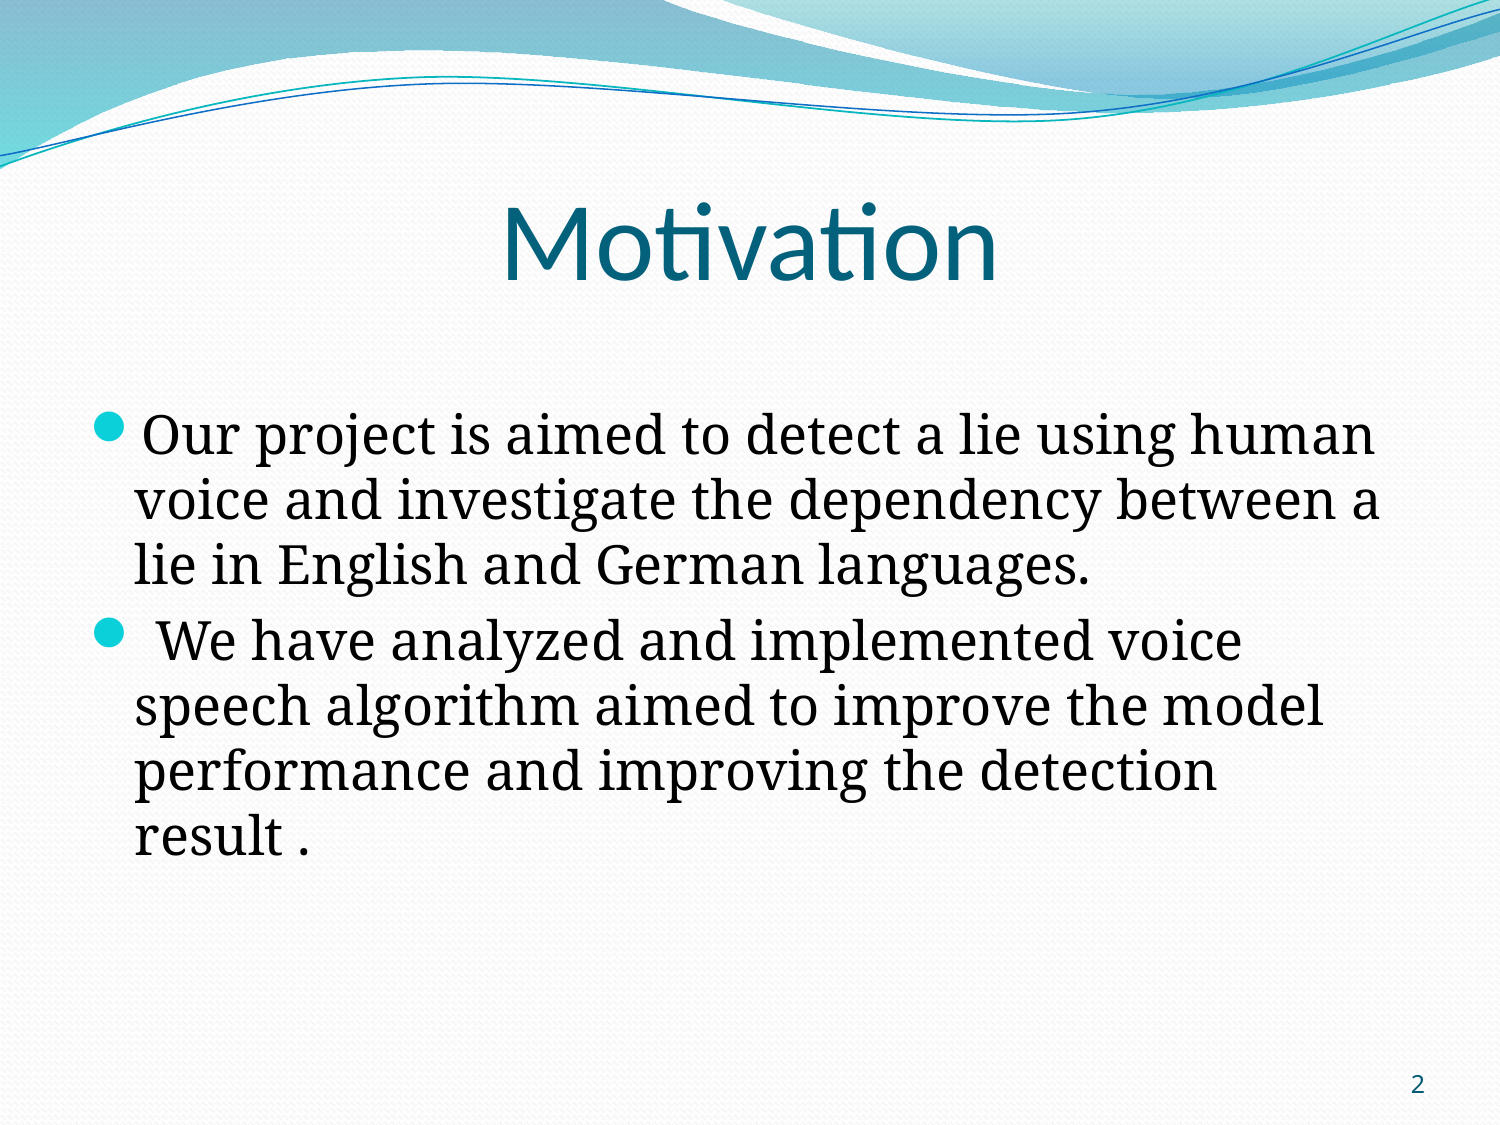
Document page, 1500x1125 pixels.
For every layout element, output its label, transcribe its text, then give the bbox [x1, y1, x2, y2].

title Motivation [75, 115, 1425, 303]
slide_number 2 [1299, 1042, 1425, 1103]
list Our project is aimed to detect a lie using human voice and investigate the dependency between a lie in English and German languages. We have analyzed and implemented voice speech algorithm aimed to improve the model performance and improving the detection result . [75, 317, 1425, 1038]
